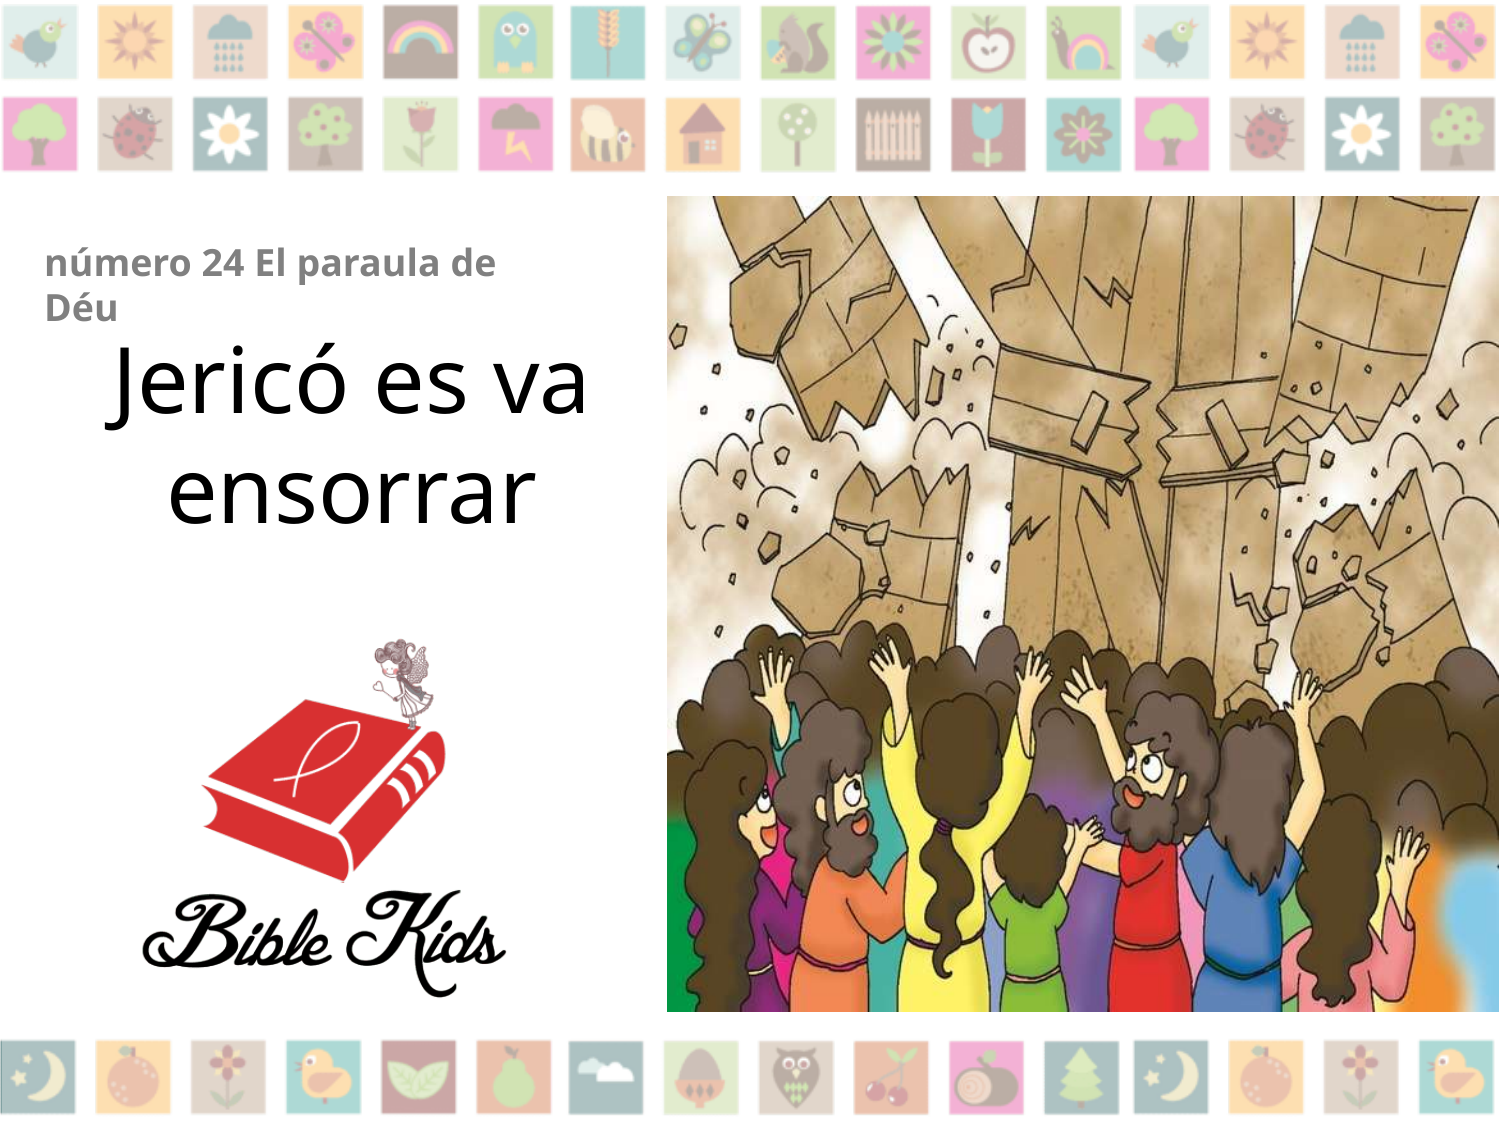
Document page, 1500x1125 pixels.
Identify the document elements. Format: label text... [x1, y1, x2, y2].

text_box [0, 3, 1500, 181]
text_box número 24 El paraula de Déu [29, 231, 526, 314]
picture [666, 195, 1499, 1012]
picture [117, 600, 544, 1027]
text_box Jericó es va ensorrar [29, 314, 661, 550]
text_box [0, 1028, 1500, 1118]
